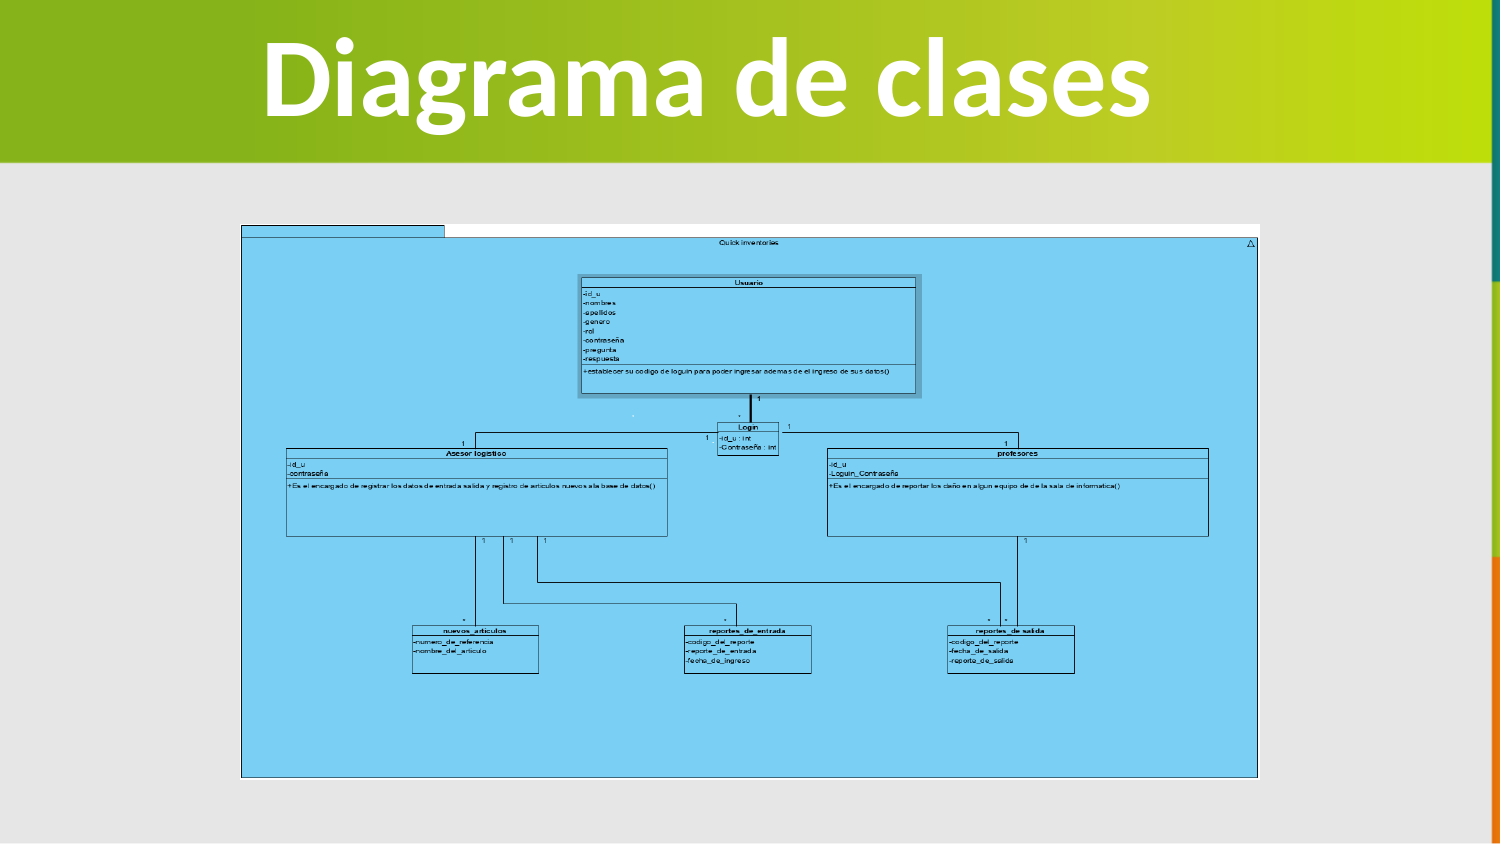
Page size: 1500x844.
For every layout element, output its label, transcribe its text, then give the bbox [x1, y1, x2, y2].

text_box Diagrama de clases [174, 0, 1204, 152]
picture [0, 0, 1500, 844]
